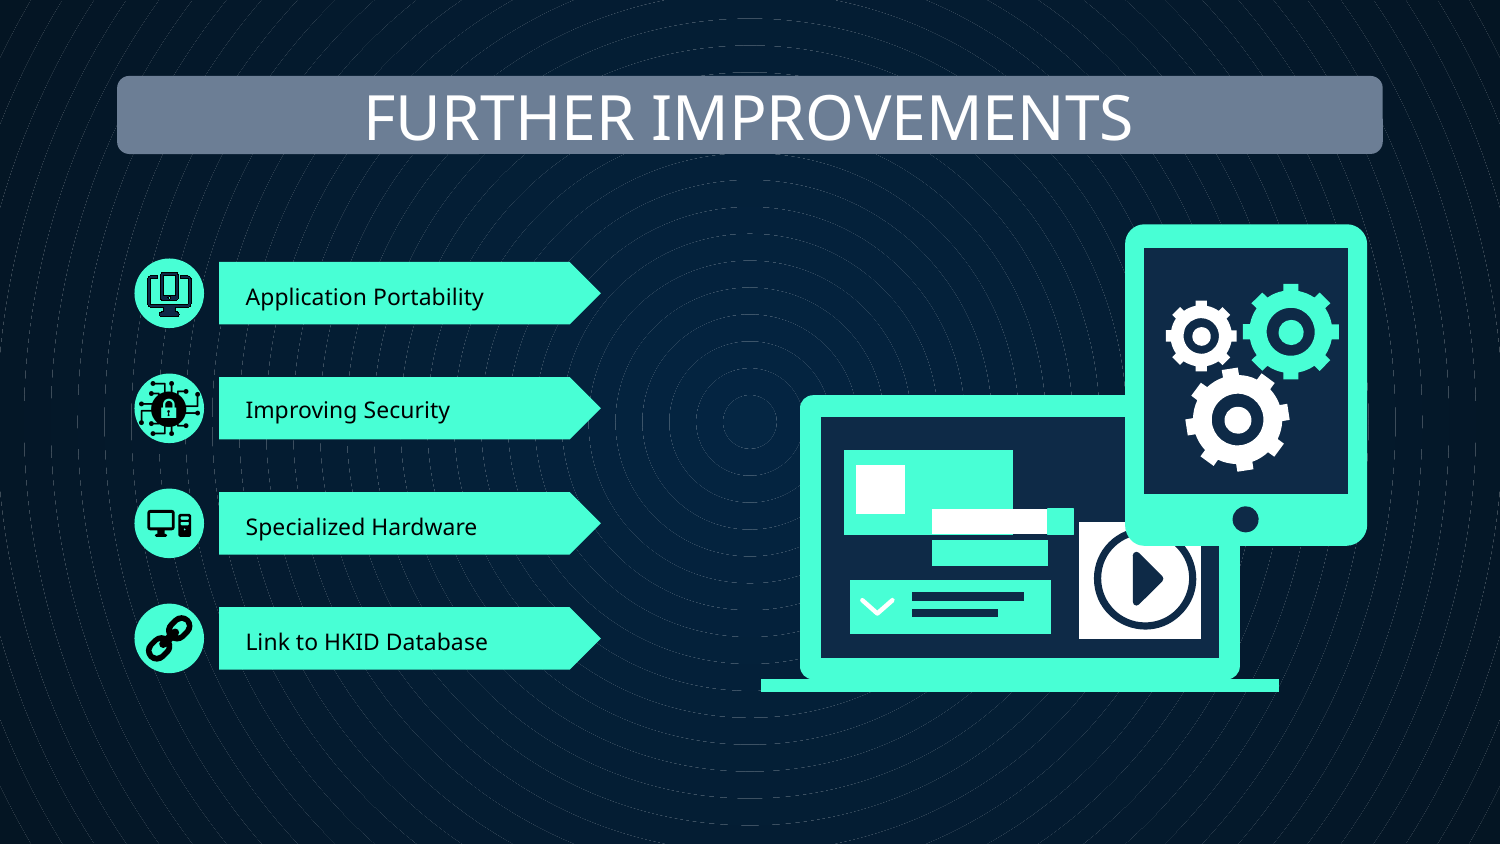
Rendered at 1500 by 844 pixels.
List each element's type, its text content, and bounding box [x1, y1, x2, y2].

text_box [912, 592, 1024, 601]
text_box [219, 377, 601, 440]
text_box [1242, 283, 1339, 380]
text_box [932, 508, 1047, 535]
text_box [219, 607, 601, 670]
title Application Portability [230, 270, 572, 325]
text_box [155, 325, 184, 329]
text_box [856, 464, 906, 514]
text_box [134, 603, 205, 674]
text_box [849, 579, 903, 634]
picture [138, 381, 200, 436]
text_box [1185, 367, 1290, 472]
text_box [820, 441, 1219, 658]
text_box [1132, 551, 1164, 606]
text_box [1144, 247, 1349, 494]
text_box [147, 271, 192, 317]
text_box [1047, 508, 1074, 535]
text_box [932, 540, 1048, 566]
title Improving Security [230, 383, 572, 438]
text_box [860, 597, 895, 616]
title Link to HKID Database [230, 615, 572, 670]
text_box [1232, 506, 1259, 533]
text_box [1125, 224, 1368, 546]
text_box [760, 678, 1280, 693]
text_box [1165, 300, 1237, 372]
text_box [820, 416, 1125, 441]
text_box [134, 488, 205, 559]
text_box [1337, 75, 1383, 154]
text_box [800, 395, 1240, 678]
text_box [150, 373, 188, 379]
text_box [1093, 531, 1197, 630]
text_box [903, 579, 1052, 634]
text_box [219, 261, 601, 325]
text_box [134, 258, 205, 316]
text_box [145, 615, 193, 662]
title FURTHER IMPROVEMENTS [161, 68, 1337, 168]
text_box [117, 75, 161, 155]
title Specialized Hardware [230, 500, 572, 555]
text_box [1079, 521, 1202, 640]
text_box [147, 509, 192, 538]
text_box [912, 608, 999, 618]
text_box [843, 449, 1013, 536]
text_box [219, 492, 601, 555]
